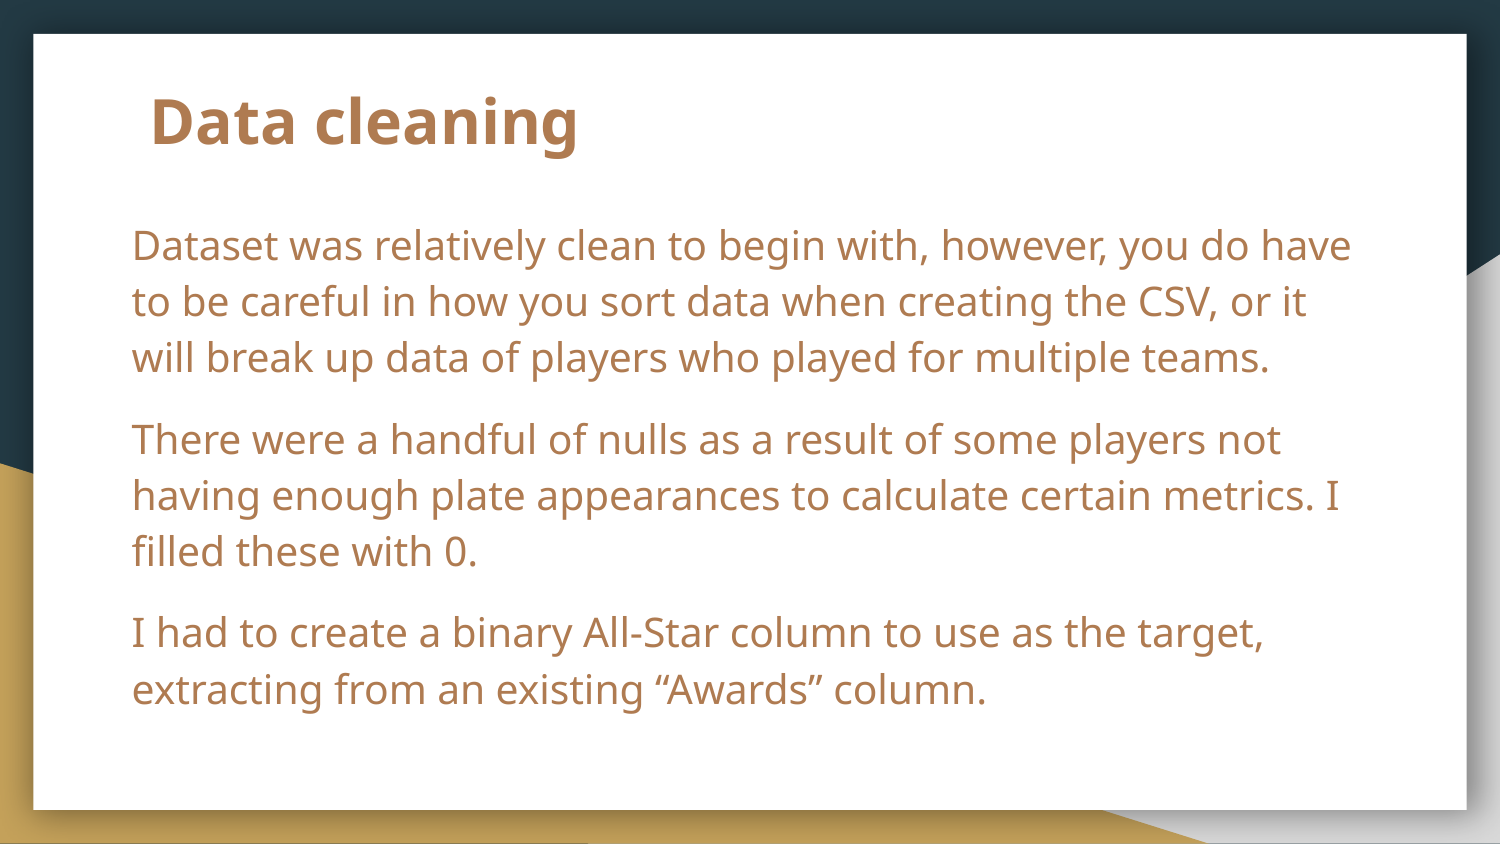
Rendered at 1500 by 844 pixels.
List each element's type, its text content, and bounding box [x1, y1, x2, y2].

list Dataset was relatively clean to begin with, however, you do have to be careful in how you sort data when creating the CSV, or it will break up data of players who played for multiple teams. There were a handful of nulls as a result of some players not having enough plate appearances to calculate certain metrics. I filled these with 0. I had to create a binary All-Star column to use as the target, extracting from an existing “Awards” column. [116, 197, 1384, 773]
title Data cleaning [134, 67, 1366, 197]
